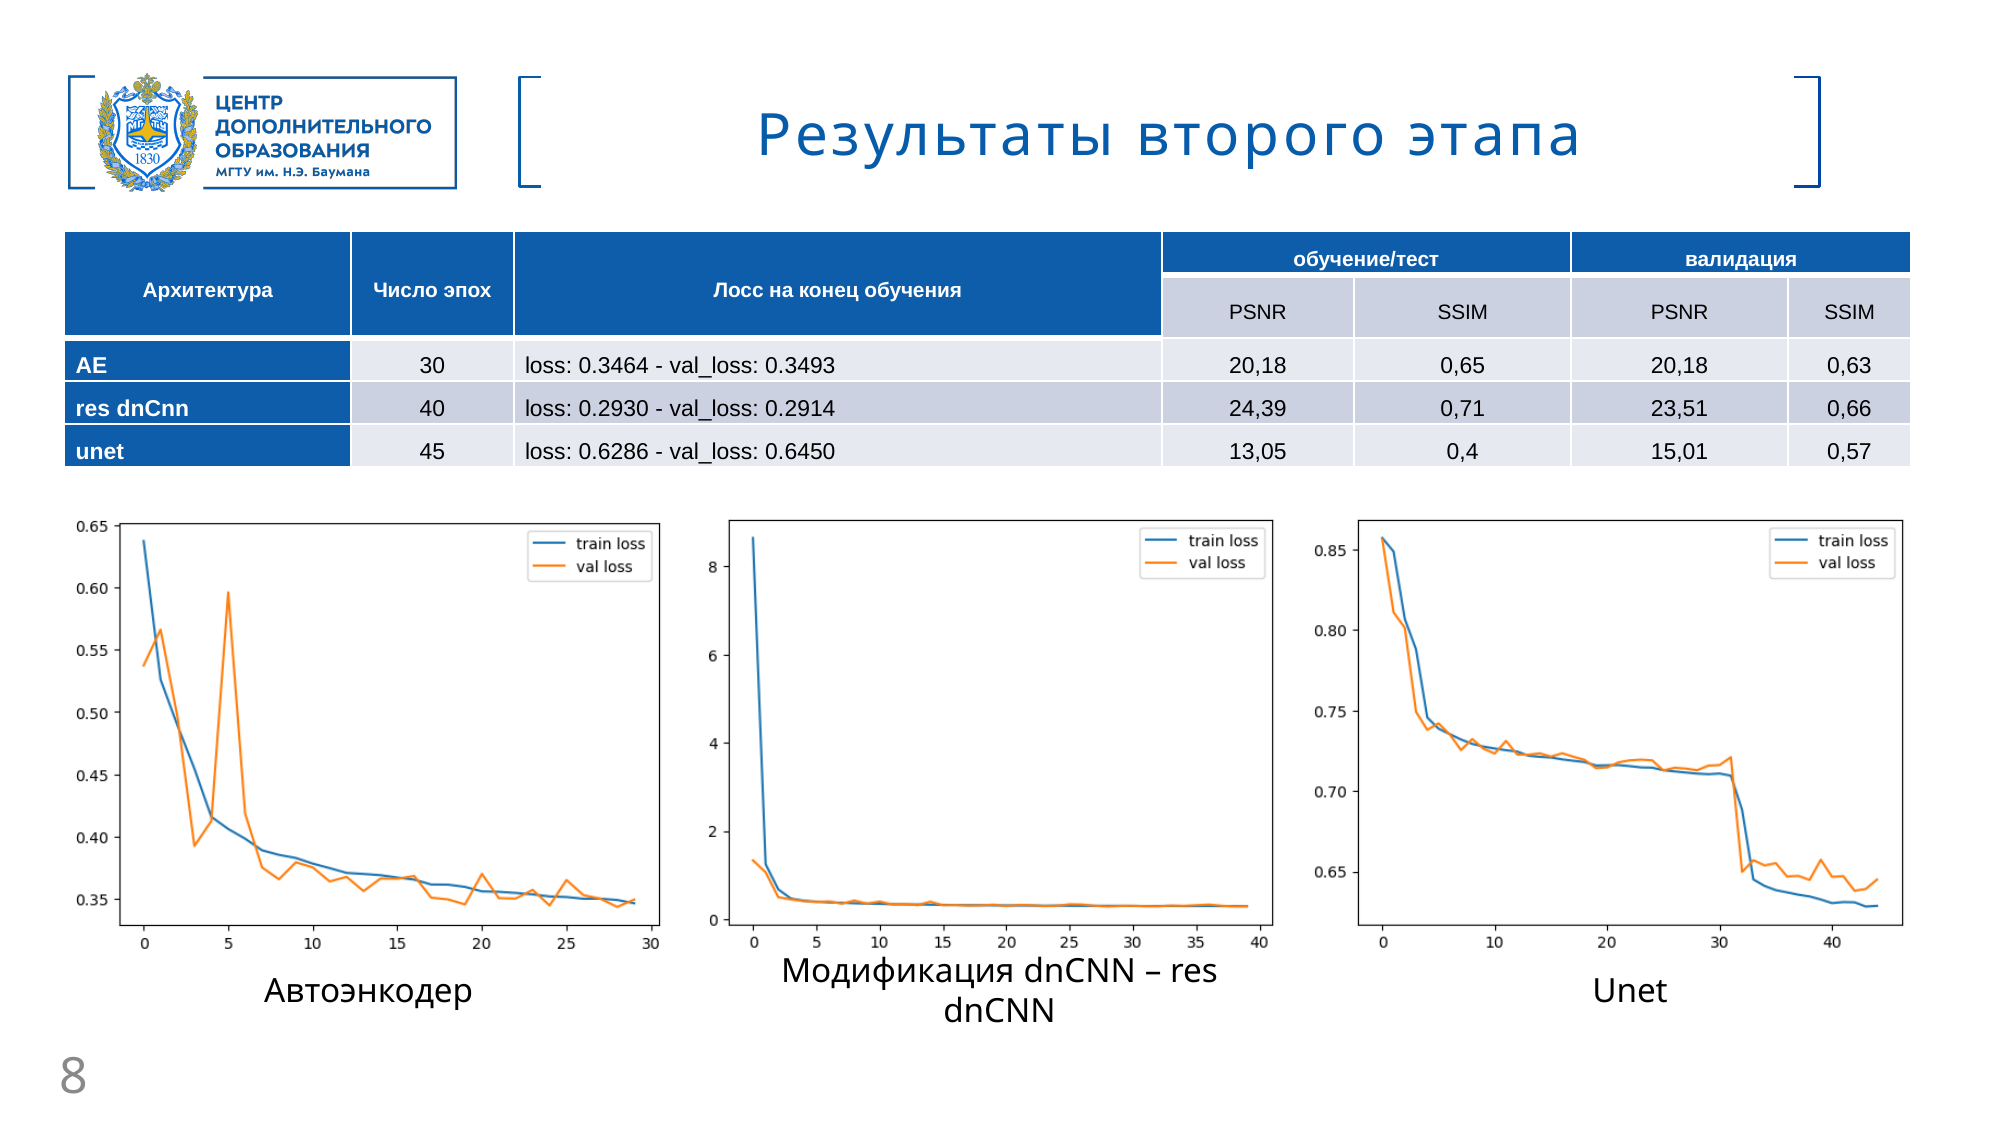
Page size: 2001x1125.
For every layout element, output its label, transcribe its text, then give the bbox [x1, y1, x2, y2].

table_header валидация [1572, 232, 1910, 272]
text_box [64, 509, 1912, 962]
table_cell 15,01 [1572, 425, 1787, 466]
text_box Unet [1338, 961, 1923, 1017]
table_cell 23,51 [1572, 382, 1787, 423]
table_cell loss: 0.2930 - val_loss: 0.2914 [515, 382, 1161, 423]
table_cell 45 [352, 425, 513, 466]
table_cell unet [65, 425, 350, 466]
table_cell 13,05 [1163, 425, 1353, 466]
table_cell 0,66 [1789, 382, 1910, 423]
table_header Лосс на конец обучения [515, 232, 1161, 335]
table_cell 30 [352, 341, 513, 380]
table_cell SSIM [1789, 278, 1910, 337]
table_header обучение/тест [1163, 232, 1570, 272]
table_cell 20,18 [1163, 339, 1353, 380]
table_cell AE [65, 341, 350, 380]
text_box Модификация dnCNN – res dnCNN [707, 973, 1292, 1037]
table_cell 24,39 [1163, 382, 1353, 423]
text_box Автоэнкодер [76, 973, 661, 1017]
slide_number 8 [44, 1055, 139, 1101]
table_cell SSIM [1355, 278, 1570, 337]
table_cell 0,4 [1355, 425, 1570, 466]
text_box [519, 76, 1820, 187]
picture [68, 73, 457, 192]
table_cell 0,71 [1355, 382, 1570, 423]
table_cell PSNR [1163, 278, 1353, 337]
table_cell loss: 0.3464 - val_loss: 0.3493 [515, 341, 1161, 380]
table_cell res dnCnn [65, 382, 350, 423]
table_cell 0,65 [1355, 339, 1570, 380]
table_header Число эпох [352, 232, 513, 335]
table_cell loss: 0.6286 - val_loss: 0.6450 [515, 425, 1161, 466]
table_cell 20,18 [1572, 339, 1787, 380]
table_cell PSNR [1572, 278, 1787, 337]
table_header Архитектура [65, 232, 350, 335]
table_cell 0,57 [1789, 425, 1910, 466]
table_cell 40 [352, 382, 513, 423]
table_cell 0,63 [1789, 339, 1910, 380]
